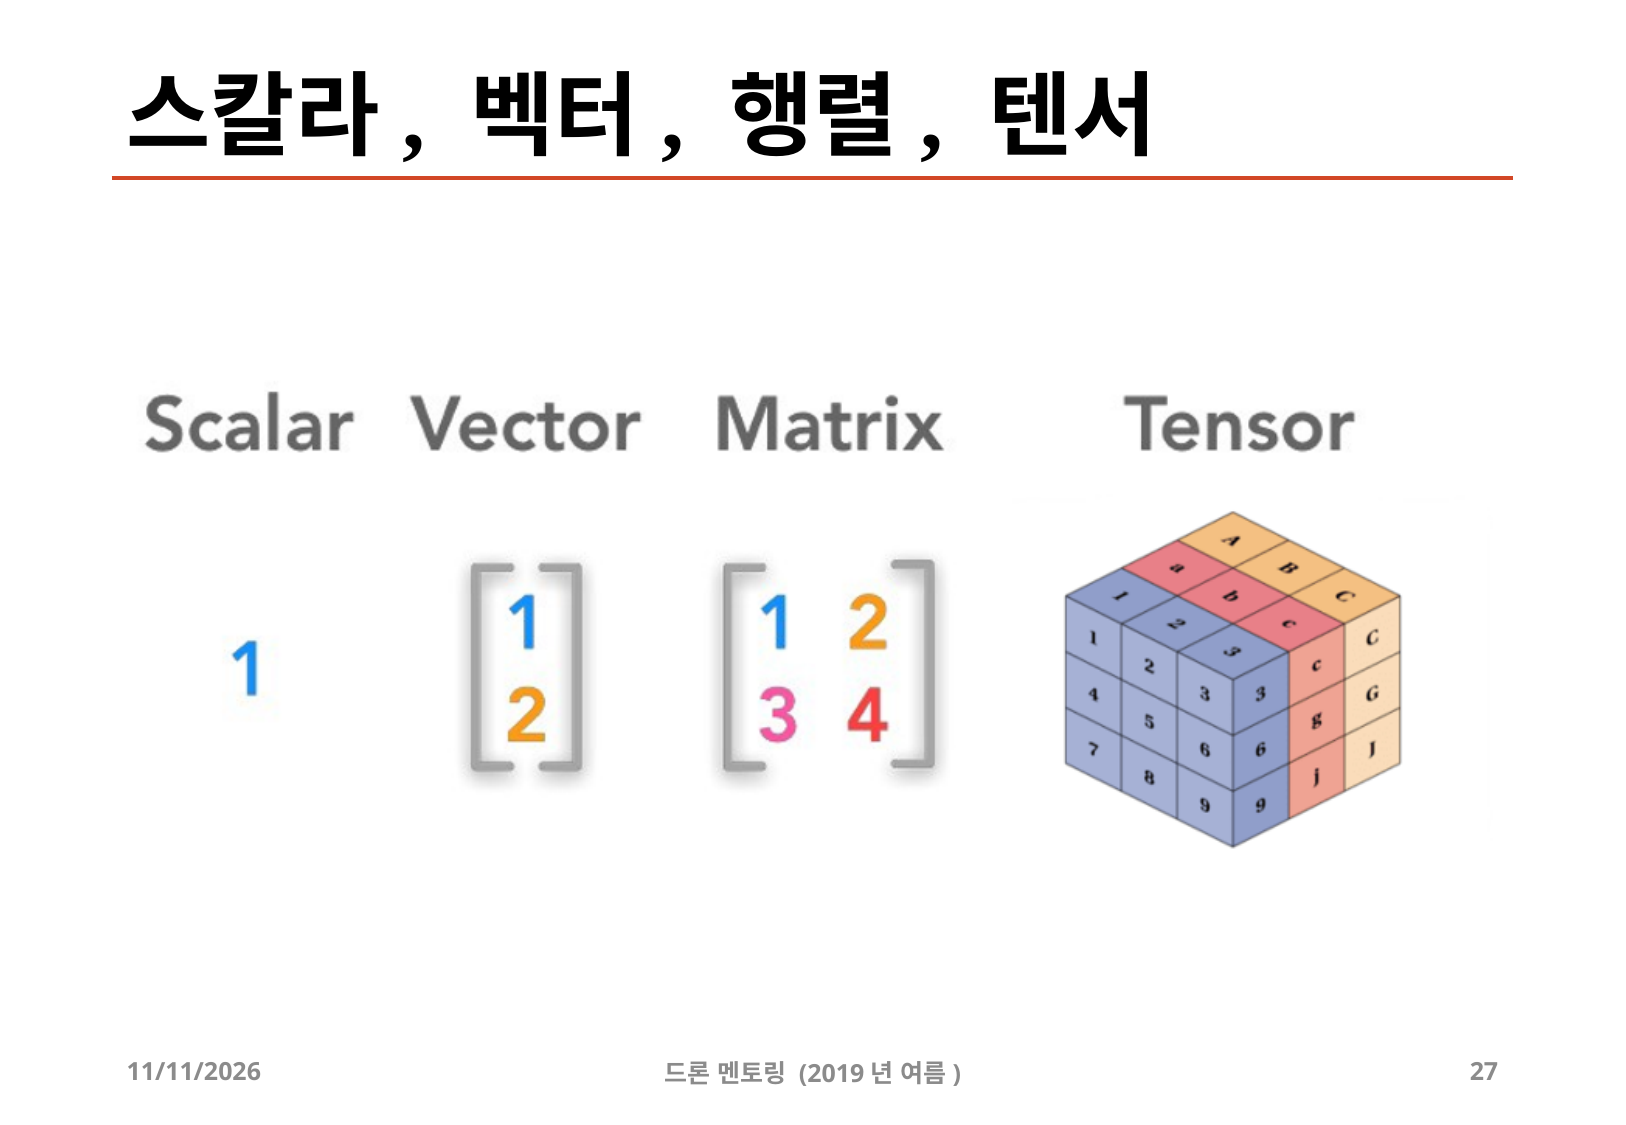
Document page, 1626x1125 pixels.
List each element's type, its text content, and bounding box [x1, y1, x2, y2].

slide_number 27 [1433, 1042, 1514, 1103]
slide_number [111, 1042, 303, 1103]
footer 드론 멘토링 (2019년 여름) [538, 1042, 1087, 1103]
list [111, 347, 1514, 872]
title 스칼라, 벡터, 행렬, 텐서 [111, 59, 1514, 179]
